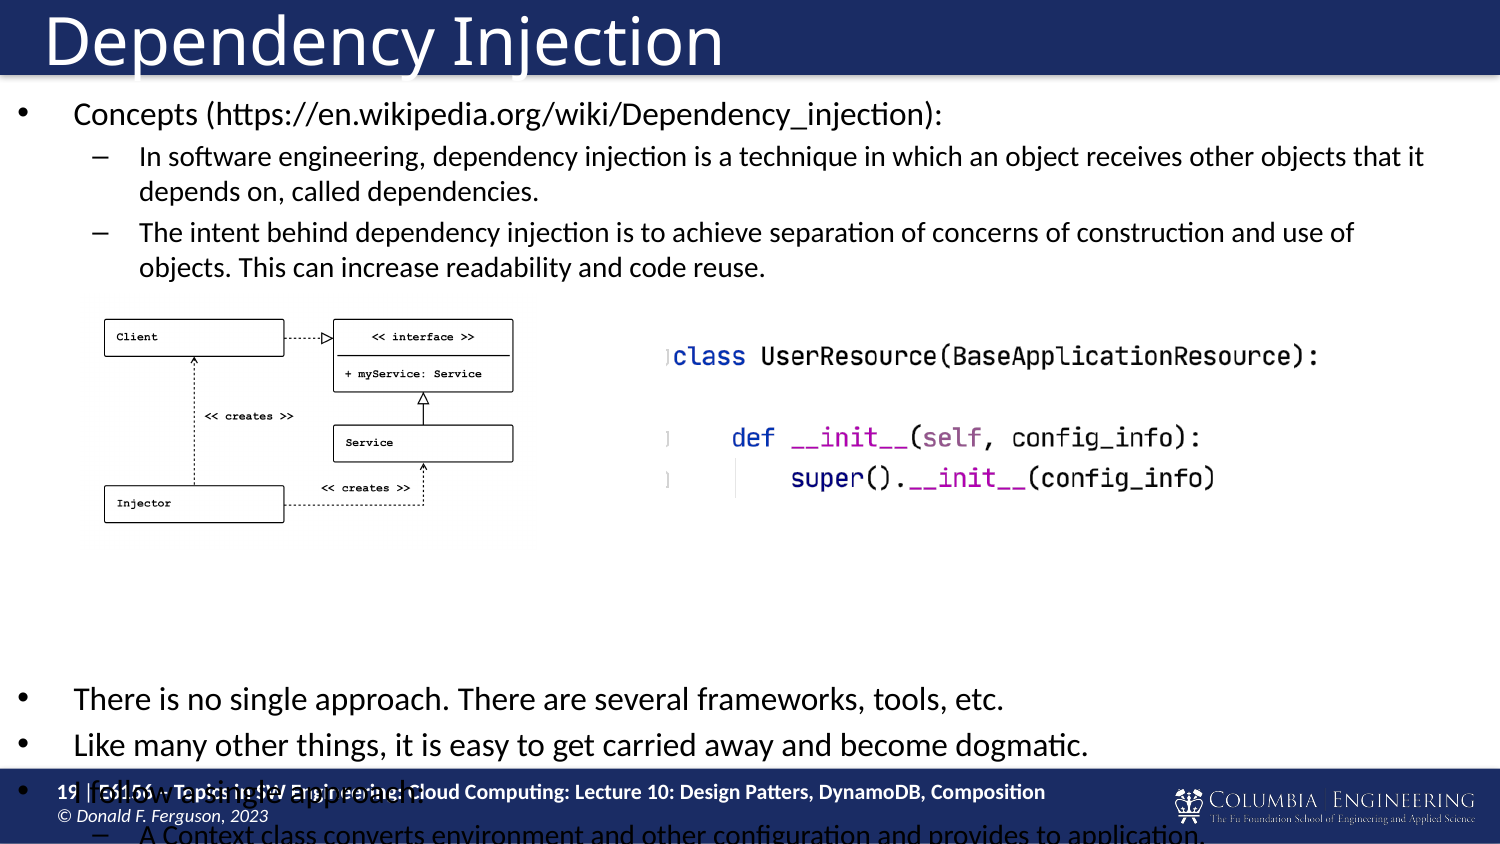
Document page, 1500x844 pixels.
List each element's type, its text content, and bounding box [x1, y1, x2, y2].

title Dependency Injection [28, 0, 1450, 73]
picture [80, 293, 537, 551]
picture [665, 324, 1329, 520]
list Concepts (https://en.wikipedia.org/wiki/Dependency_injection): In software engineering, dependency injection is a technique in which an object receives other objects that it depends on, called dependencies. The intent behind dependency injection is to achieve separation of concerns of construction and use of objects. This can increase readability and code reuse. There is no single approach. There are several frameworks, tools, etc. Like many other things, it is easy to get carried away and become dogmatic. I follow a single approach: A Context class converts environment and other configuration and provides to application. The top-level application injects a config_info object into services. [2, 84, 1453, 760]
